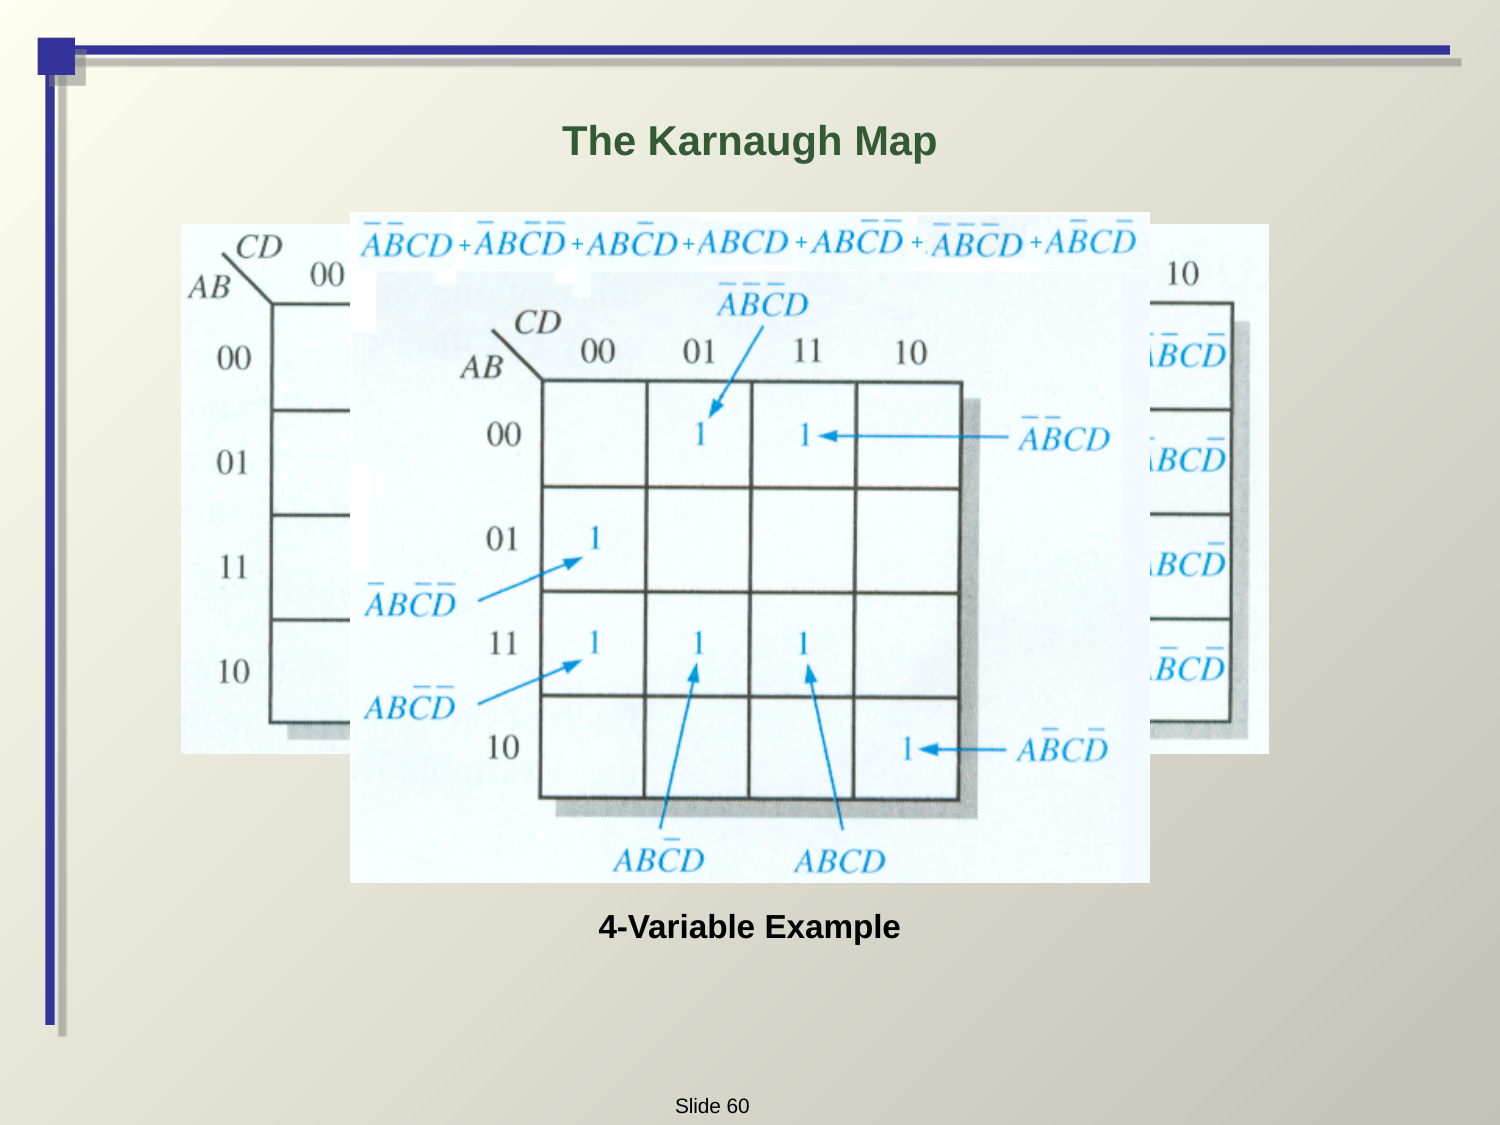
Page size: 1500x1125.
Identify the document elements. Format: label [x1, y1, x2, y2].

text_box [349, 212, 1151, 953]
text_box [37, 37, 1450, 1025]
